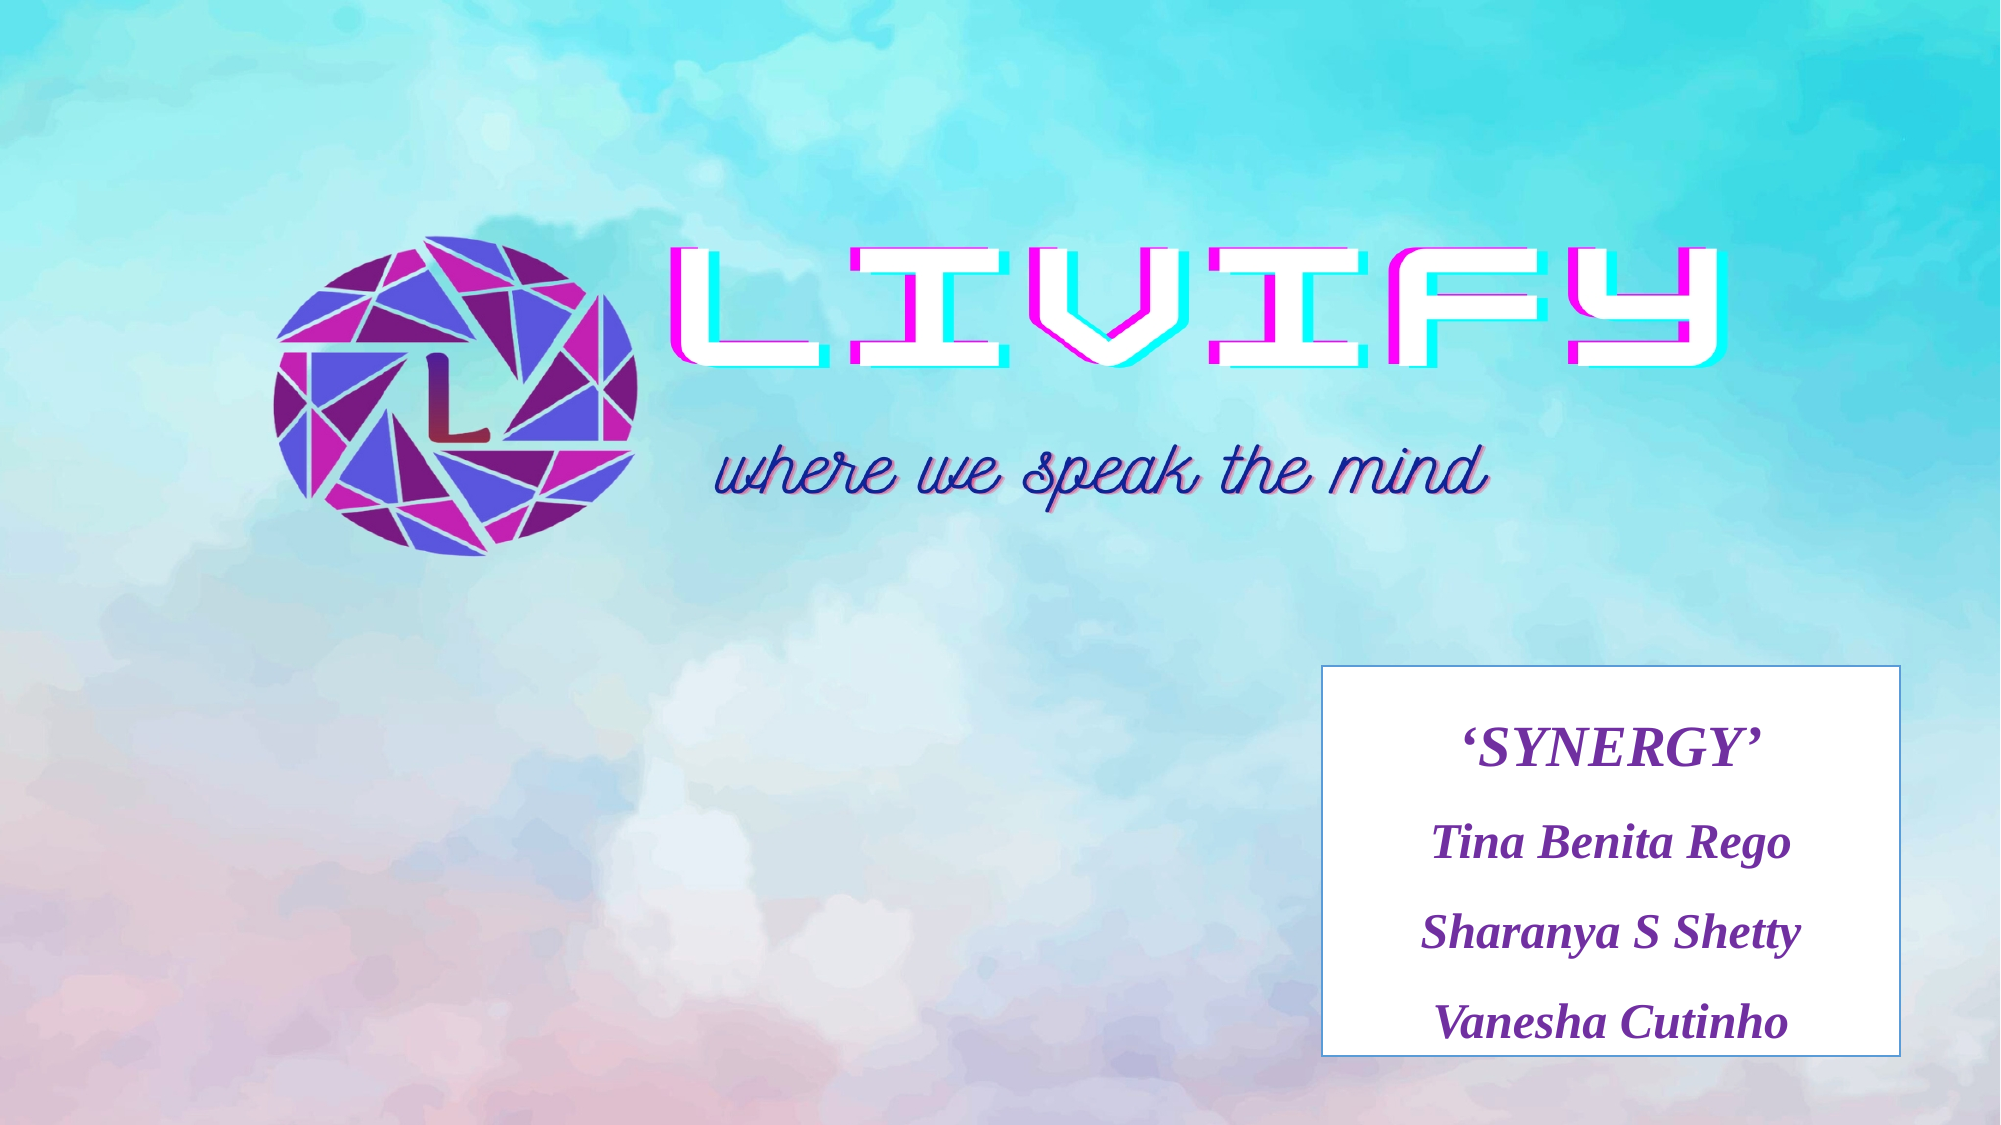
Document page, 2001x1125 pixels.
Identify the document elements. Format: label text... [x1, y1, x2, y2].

picture [0, 0, 2001, 1125]
text_box ‘SYNERGY’ Tina Benita Rego Sharanya S Shetty Vanesha Cutinho [1321, 665, 1901, 1057]
